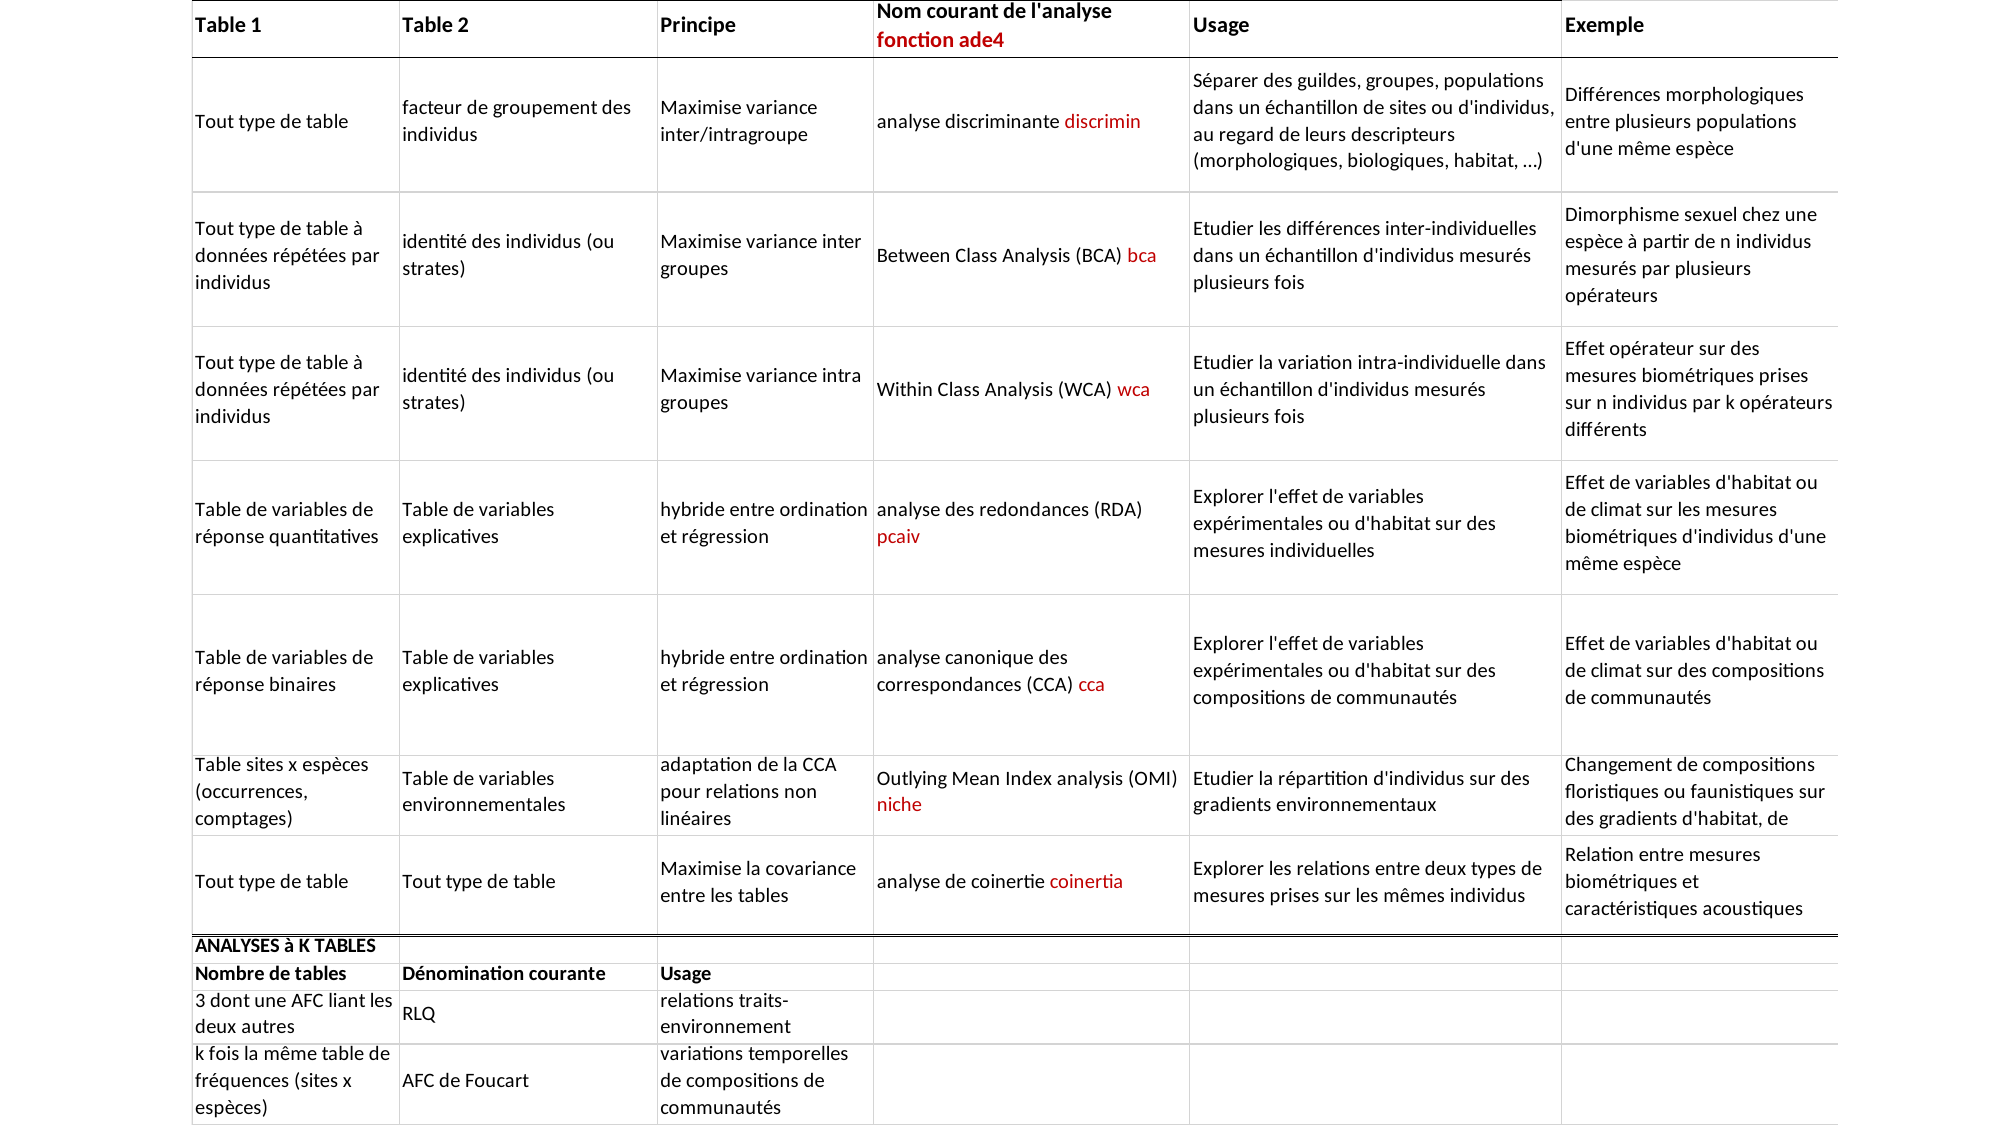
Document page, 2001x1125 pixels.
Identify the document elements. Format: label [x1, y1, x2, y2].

picture [191, 0, 1839, 1125]
